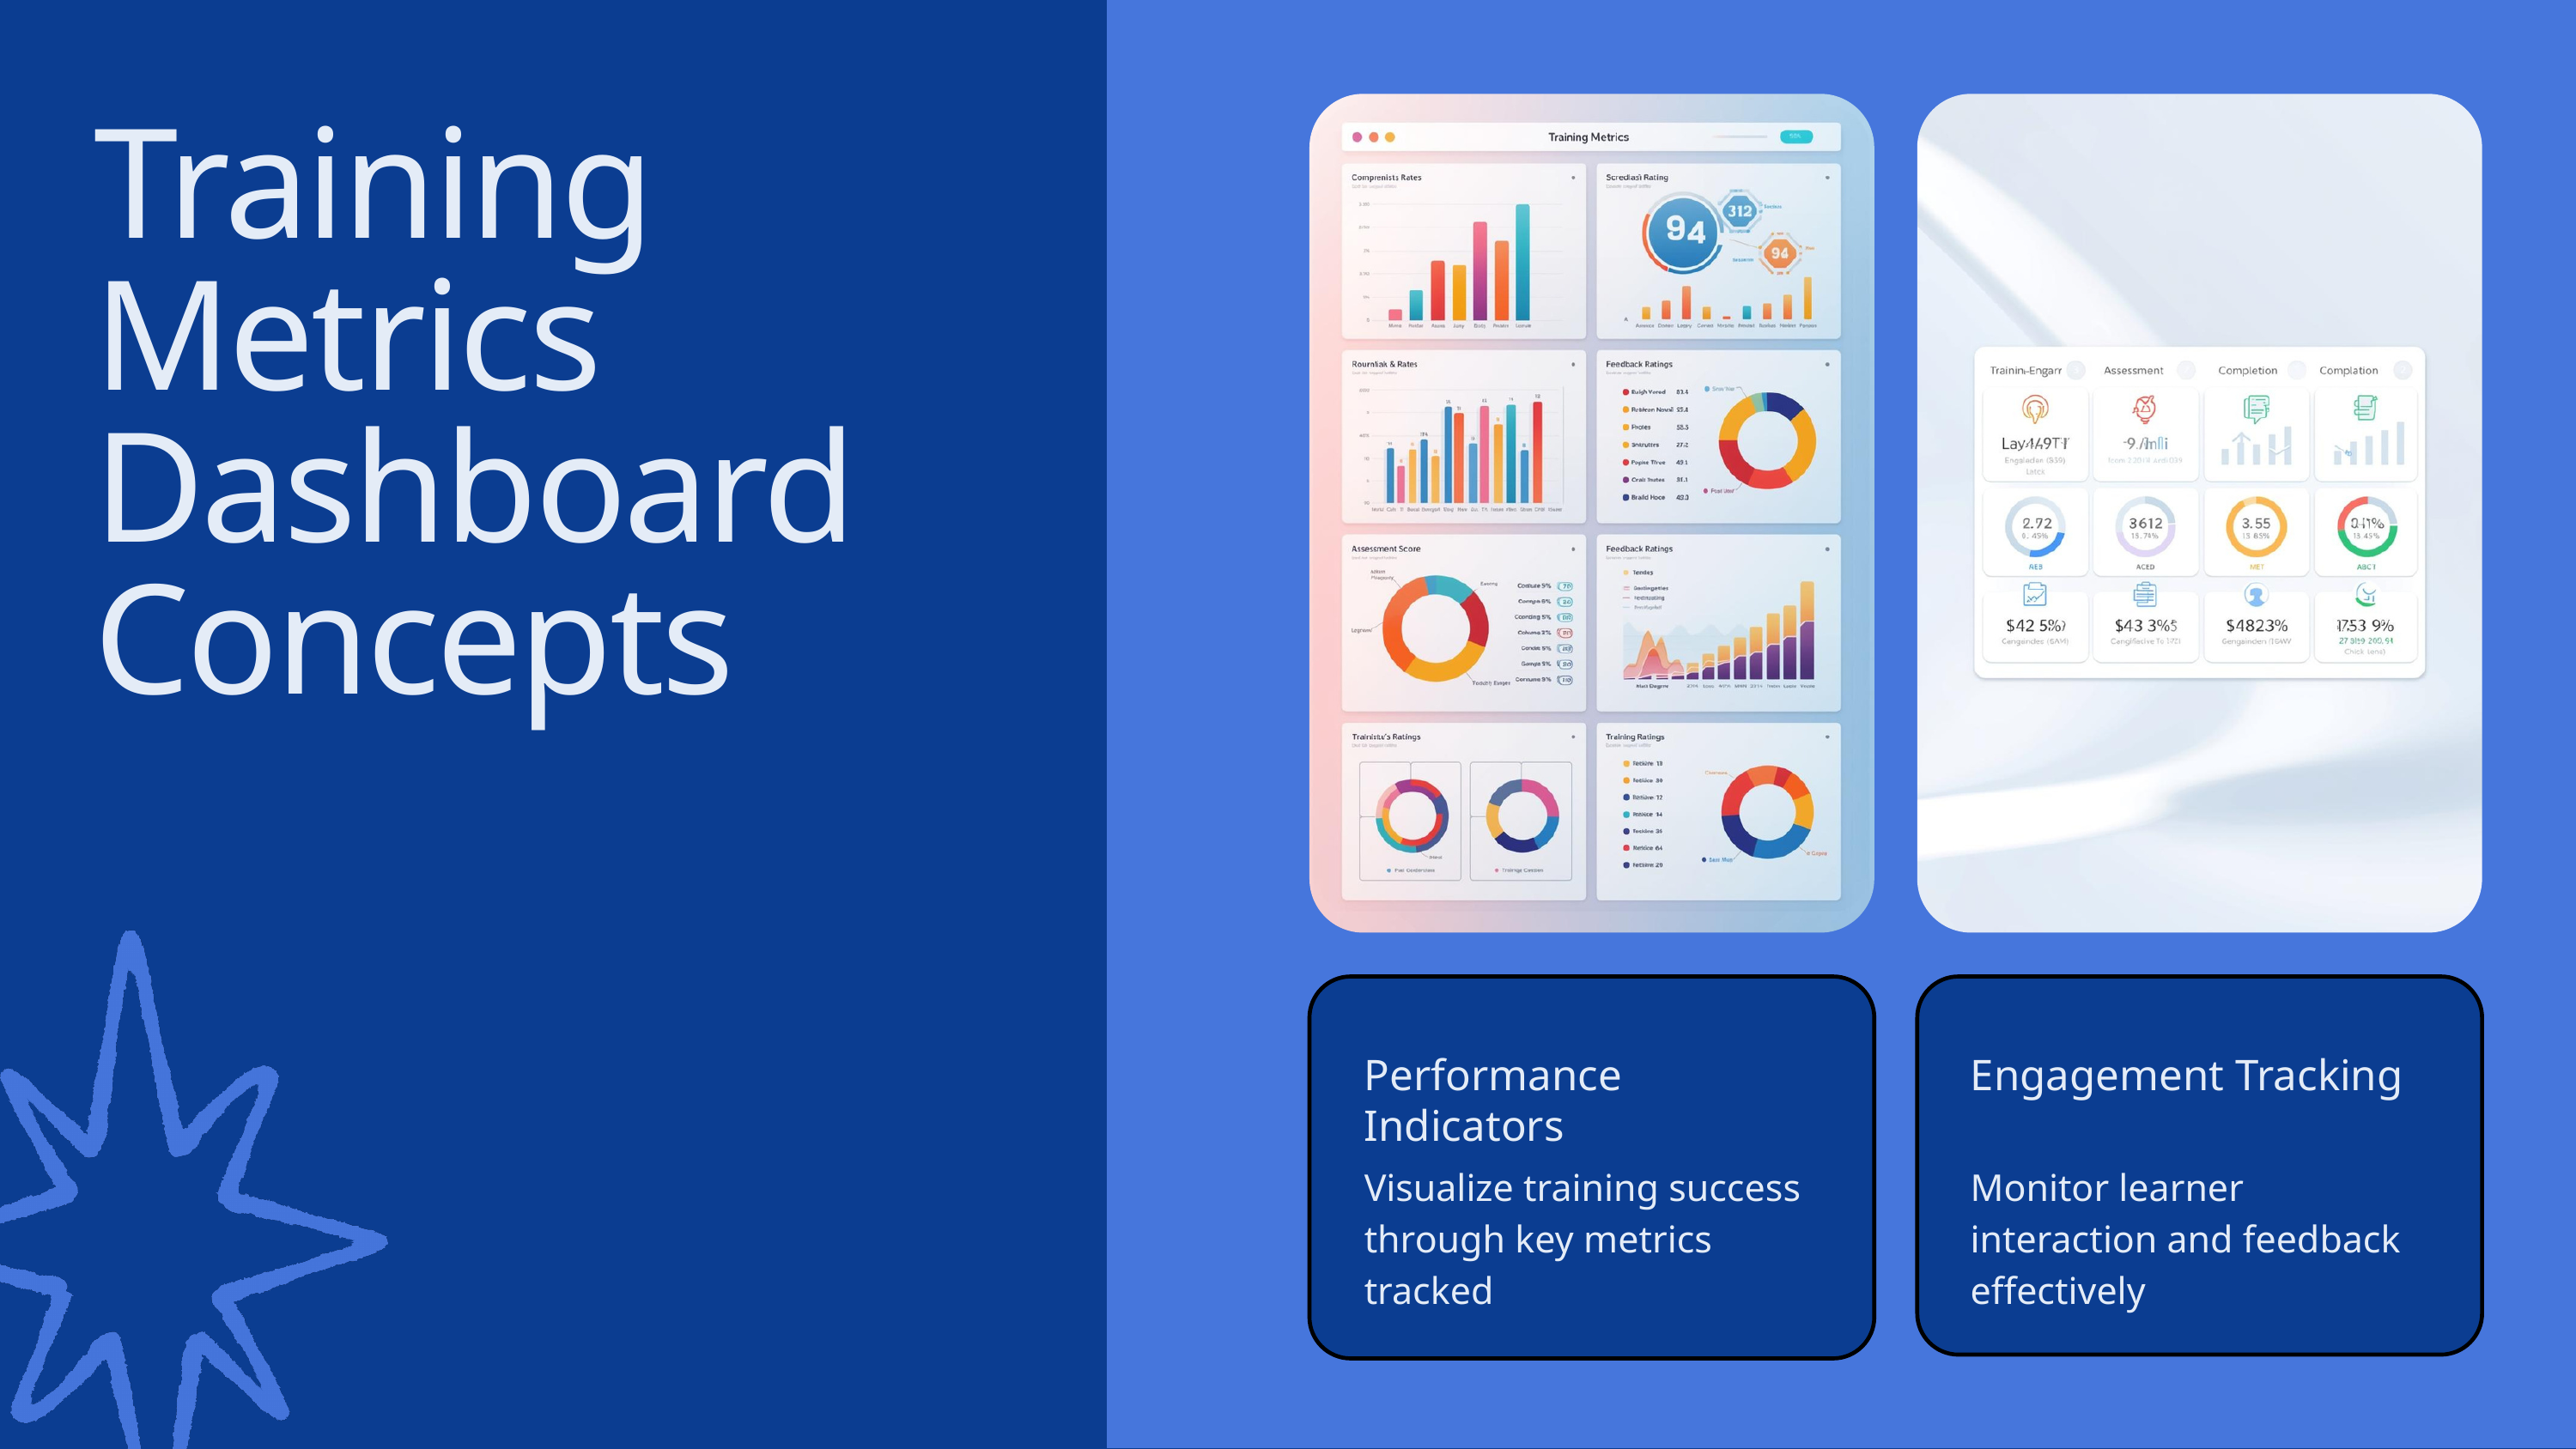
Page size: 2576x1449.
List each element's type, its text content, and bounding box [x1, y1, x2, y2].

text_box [1309, 976, 1875, 1359]
text_box [0, 930, 389, 1449]
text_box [1917, 976, 2482, 1355]
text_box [1970, 1049, 2430, 1256]
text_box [1106, 0, 2576, 1449]
text_box Training Metrics Dashboard Concepts [94, 116, 1064, 725]
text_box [1309, 94, 1875, 933]
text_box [1364, 1049, 1824, 1256]
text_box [1917, 94, 2482, 933]
